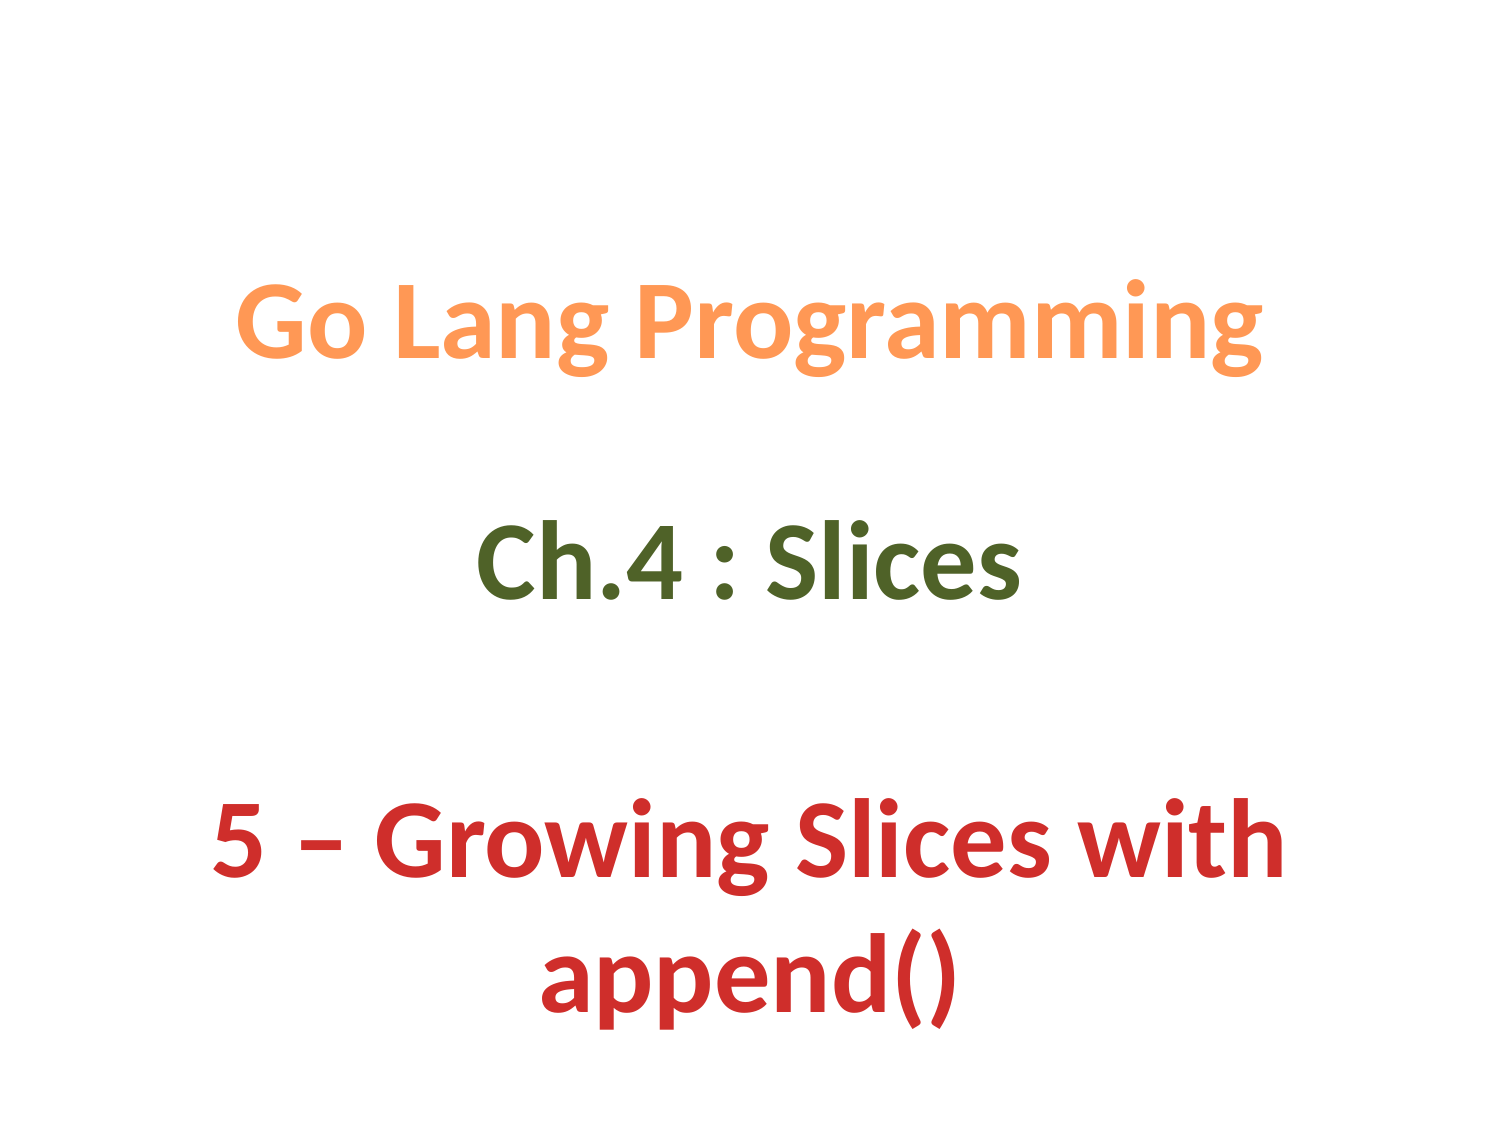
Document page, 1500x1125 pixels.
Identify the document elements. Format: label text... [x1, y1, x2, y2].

text_box Go Lang Programming [0, 238, 1500, 388]
text_box 5 – Growing Slices with append() [0, 757, 1500, 1043]
text_box Ch.4 : Slices [0, 479, 1500, 630]
